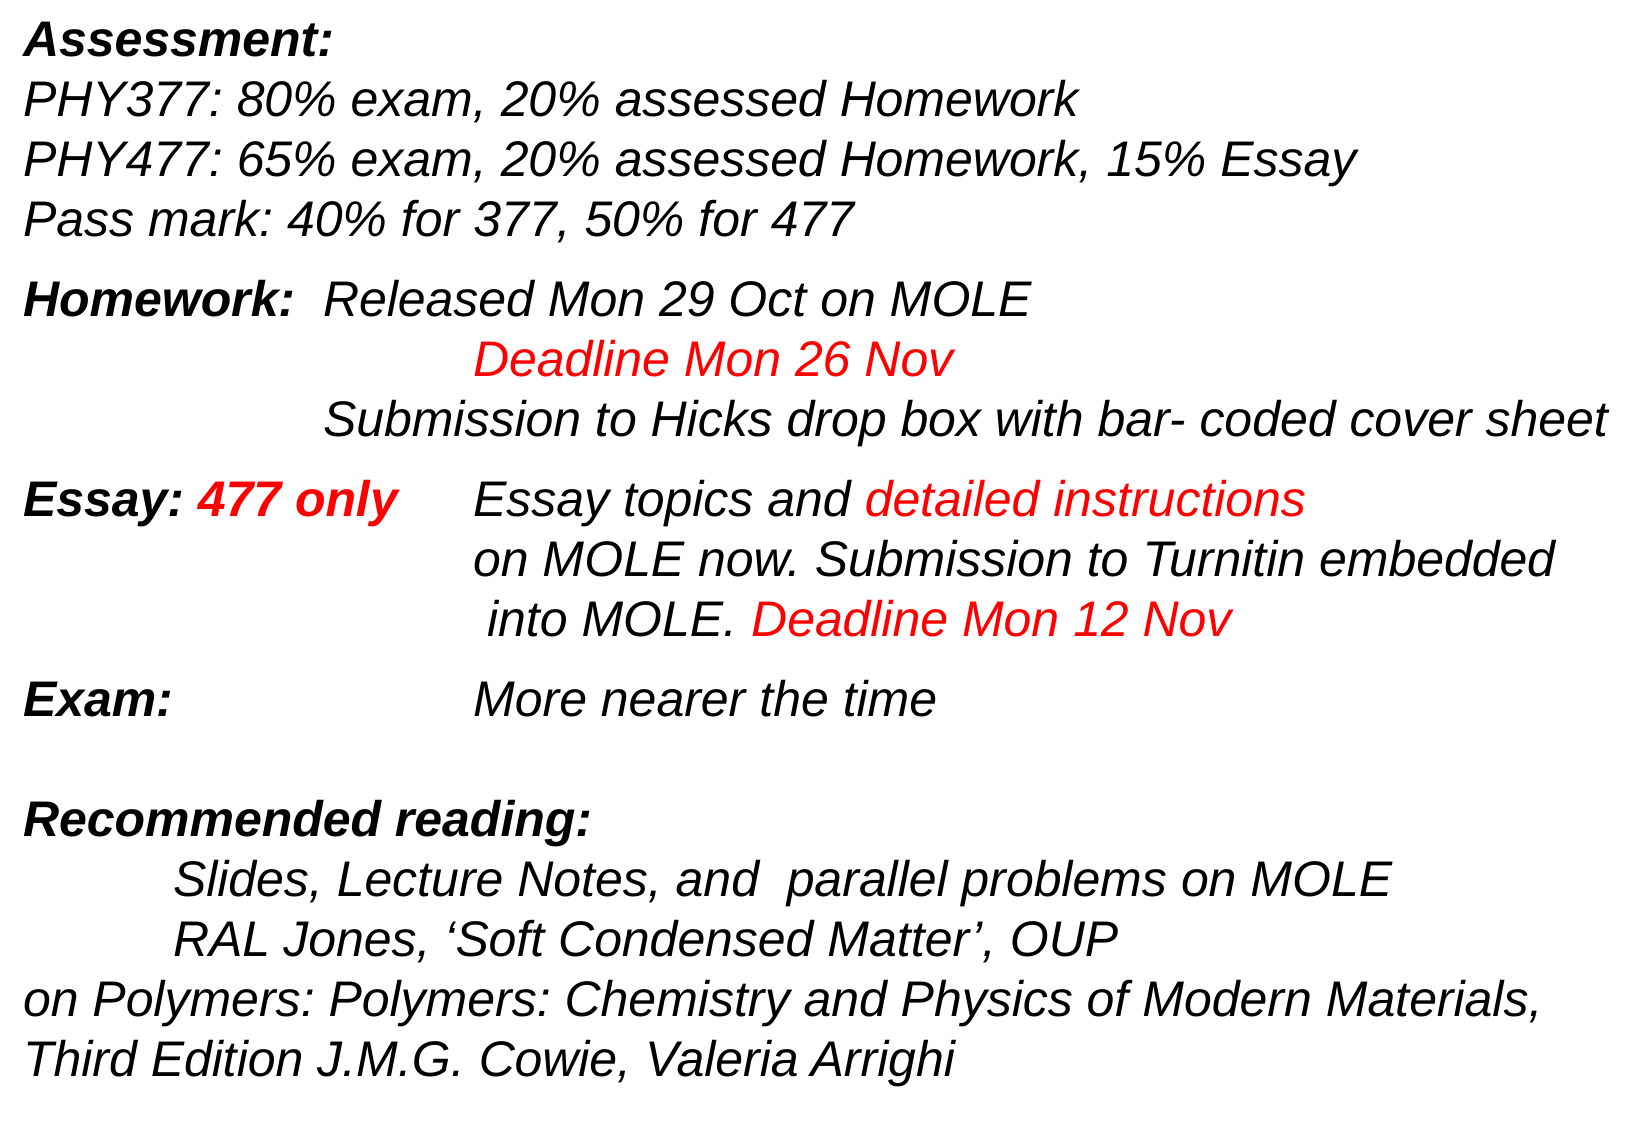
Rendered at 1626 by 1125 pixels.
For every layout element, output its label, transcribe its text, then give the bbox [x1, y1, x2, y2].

text_box Assessment: PHY377: 80% exam, 20% assessed Homework PHY477: 65% exam, 20% assessed Homework, 15% Essay Pass mark: 40% for 377, 50% for 477 Homework: Released Mon 29 Oct on MOLE Deadline Mon 26 Nov Submission to Hicks drop box with bar- coded cover sheet Essay: 477 only Essay topics and detailed instructions on MOLE now. Submission to Turnitin embedded into MOLE. Deadline Mon 12 Nov Exam: More nearer the time Recommended reading: Slides, Lecture Notes, and parallel problems on MOLE RAL Jones, ‘Soft Condensed Matter’, OUP on Polymers: Polymers: Chemistry and Physics of Modern Materials, Third Edition J.M.G. Cowie, Valeria Arrighi [8, 0, 1625, 1125]
